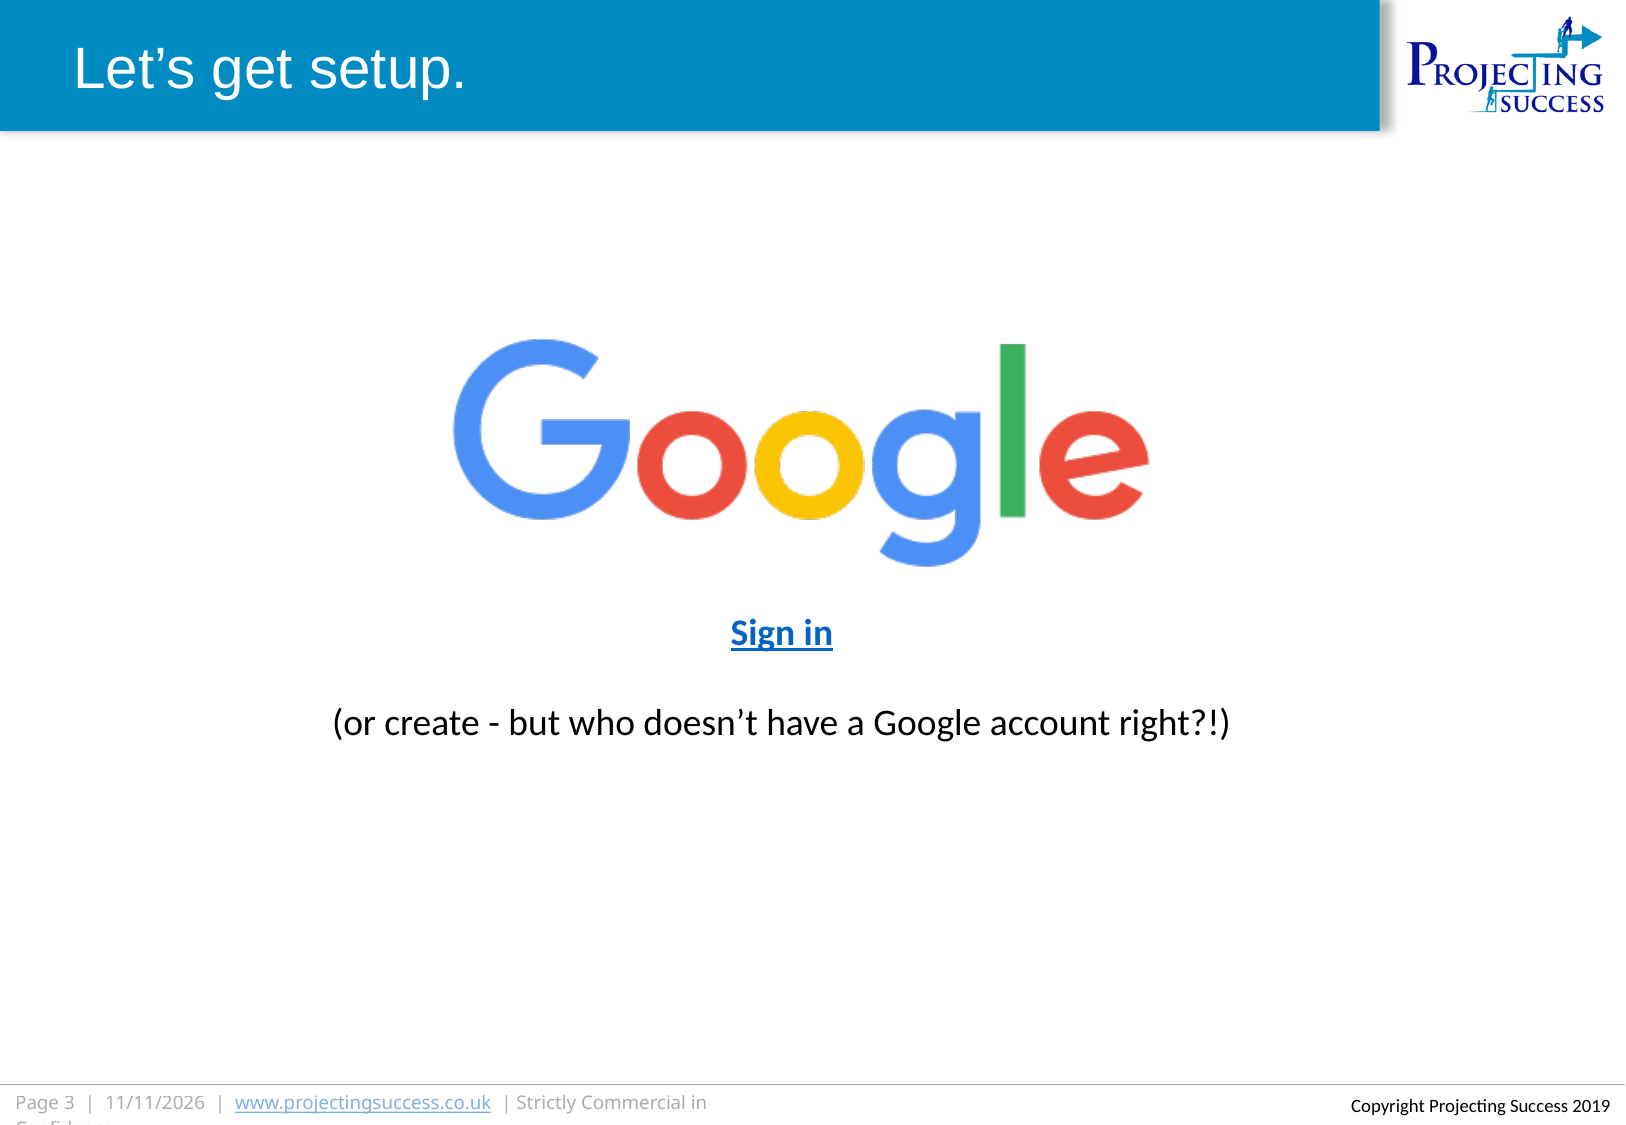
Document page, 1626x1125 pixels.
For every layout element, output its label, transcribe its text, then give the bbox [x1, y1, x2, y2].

picture [1400, 11, 1609, 119]
picture [447, 332, 1151, 601]
text_box Sign in (or create - but who doesn’t have a Google account right?!) [251, 600, 1313, 751]
text_box Let’s get setup. [0, 0, 1381, 132]
text_box Page 3 | 26/06/2019 | www.projectingsuccess.co.uk | Strictly Commercial in Confidence [0, 1083, 755, 1125]
